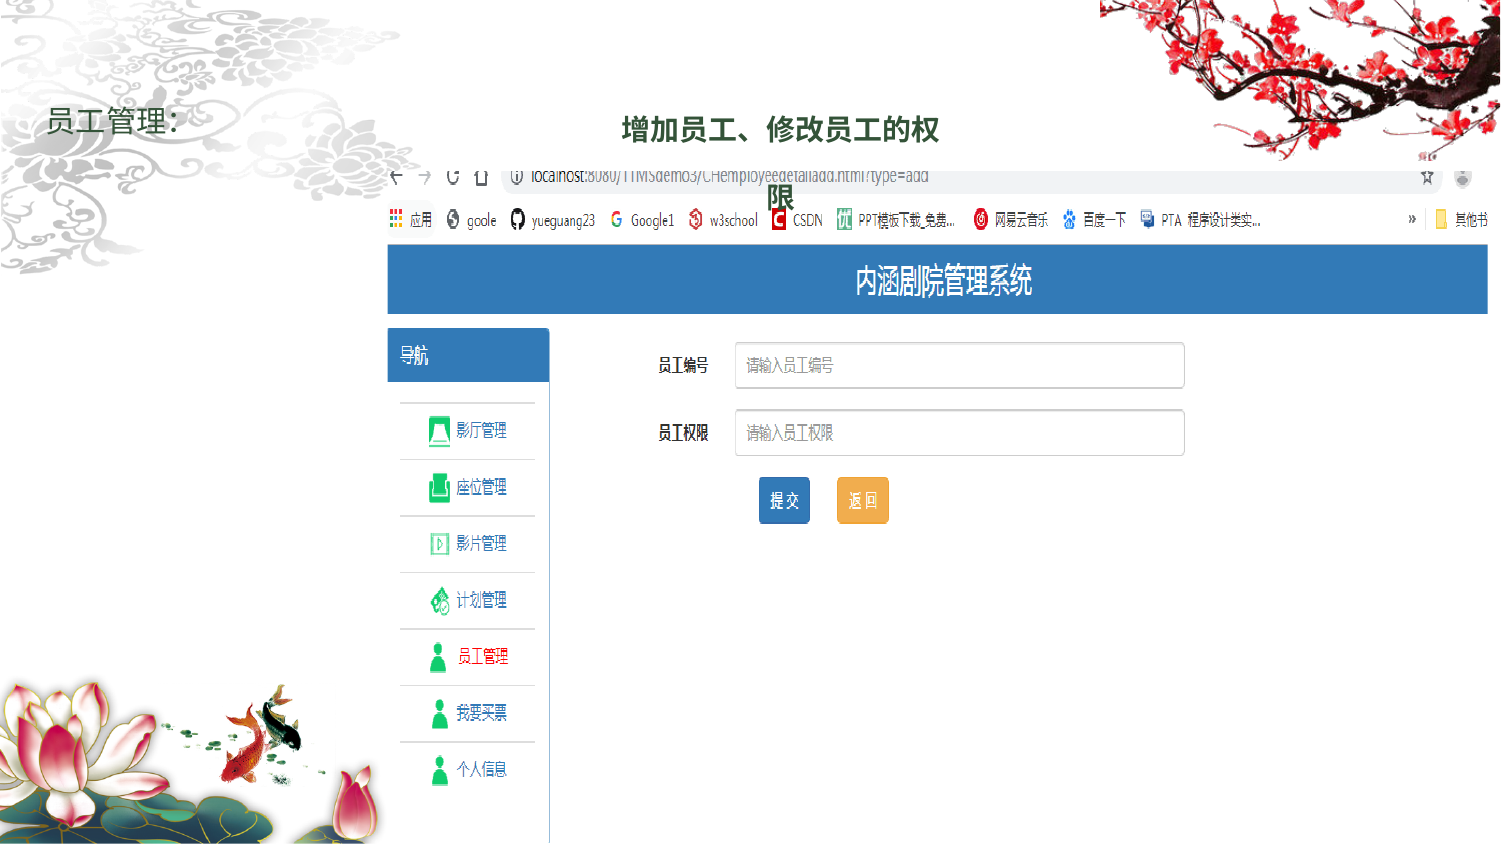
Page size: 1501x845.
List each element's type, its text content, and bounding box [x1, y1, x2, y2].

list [387, 170, 1488, 844]
picture [0, 626, 387, 844]
text_box 增加员工、修改员工的权限 [600, 70, 963, 169]
text_box 员工管理： [30, 59, 313, 146]
picture [1100, 0, 1501, 161]
